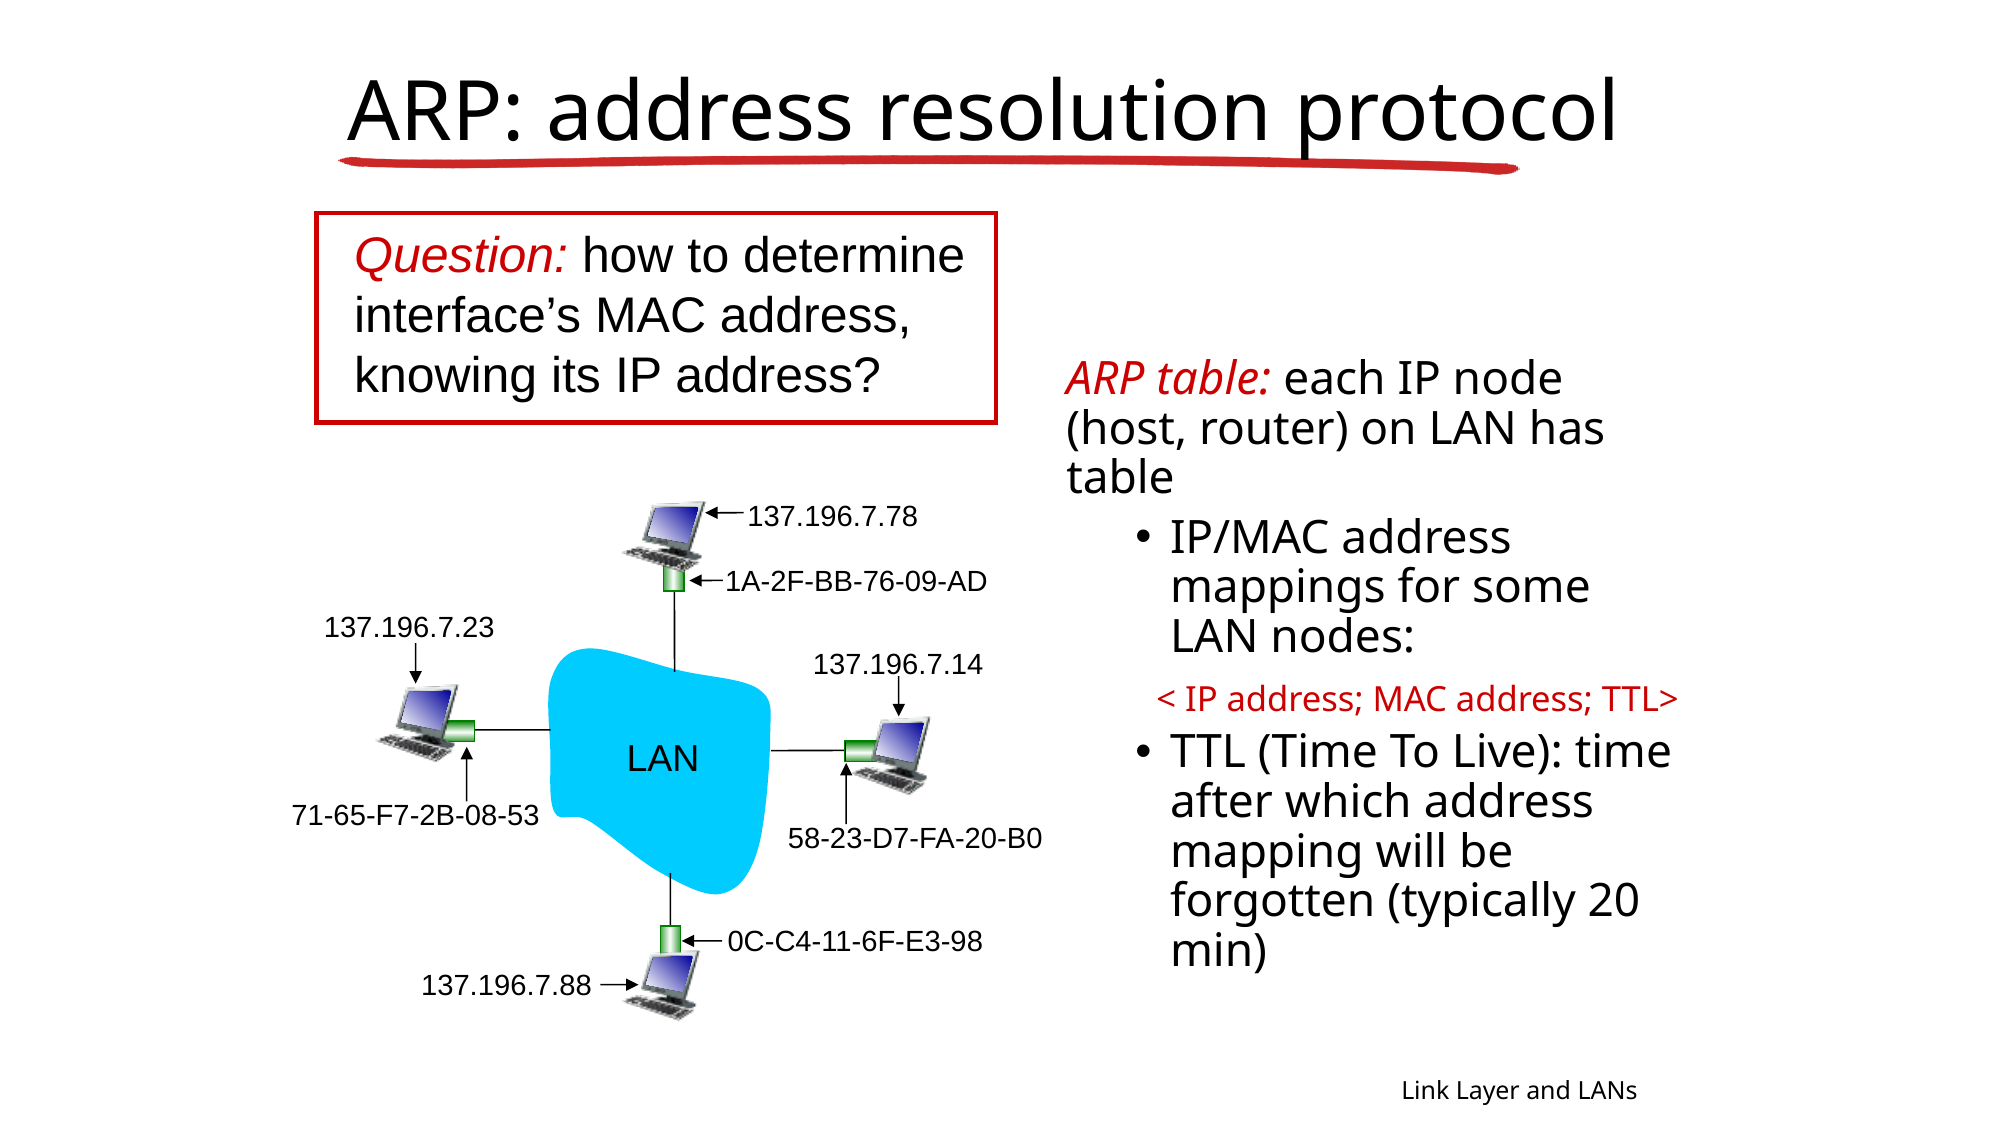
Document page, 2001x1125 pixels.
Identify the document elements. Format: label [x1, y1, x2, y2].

text_box [603, 490, 1003, 606]
title [332, 39, 1676, 188]
list [1051, 347, 1707, 985]
picture [332, 150, 1533, 180]
text_box [276, 592, 999, 1026]
footer [1295, 1069, 1654, 1110]
text_box [771, 637, 1058, 863]
text_box [316, 212, 997, 423]
